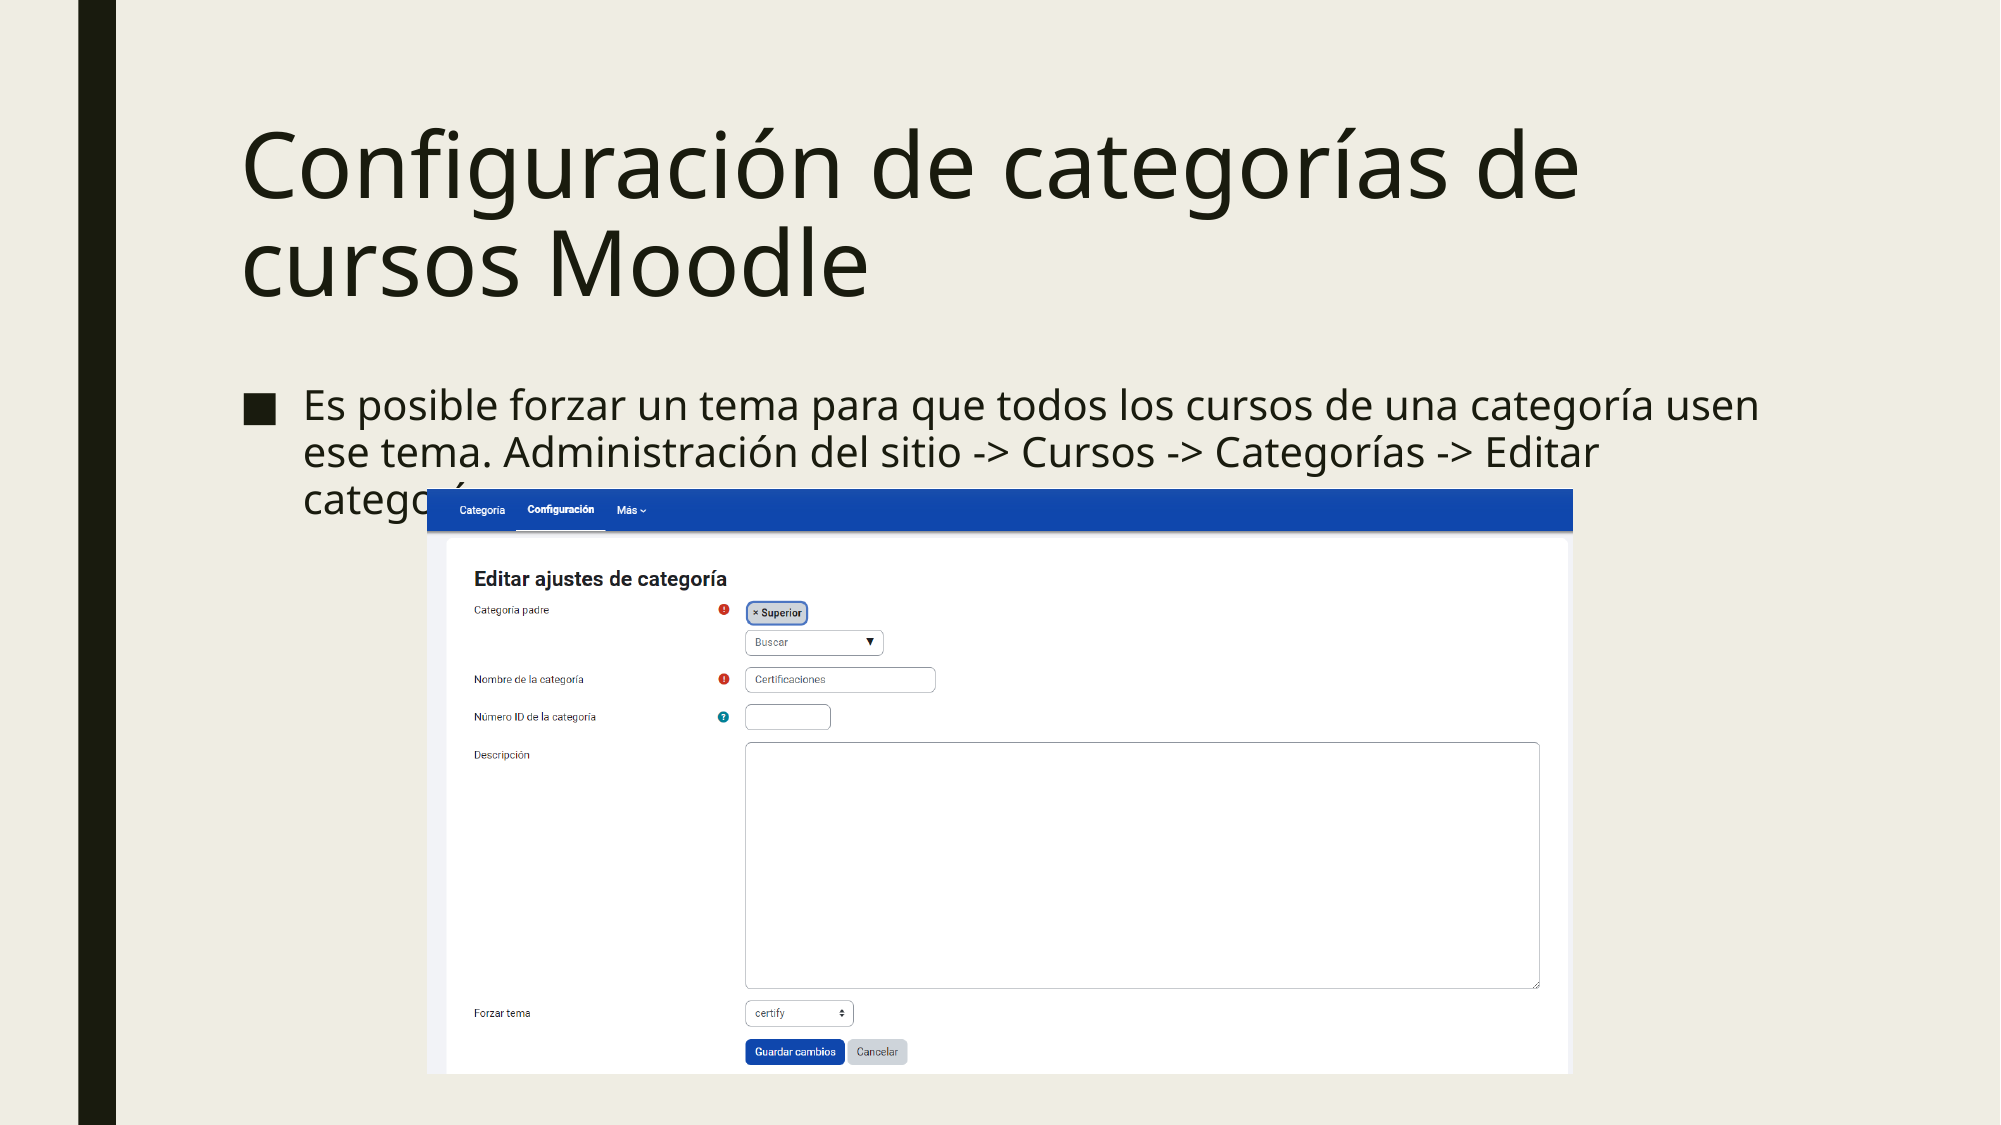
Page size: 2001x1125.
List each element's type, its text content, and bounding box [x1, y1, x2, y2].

list Es posible forzar un tema para que todos los cursos de una categoría usen ese tema. Administración del sitio -> Cursos -> Categorías -> Editar categorías [225, 375, 1800, 963]
title Configuración de categorías de cursos Moodle [225, 112, 1800, 357]
picture [427, 488, 1573, 1074]
